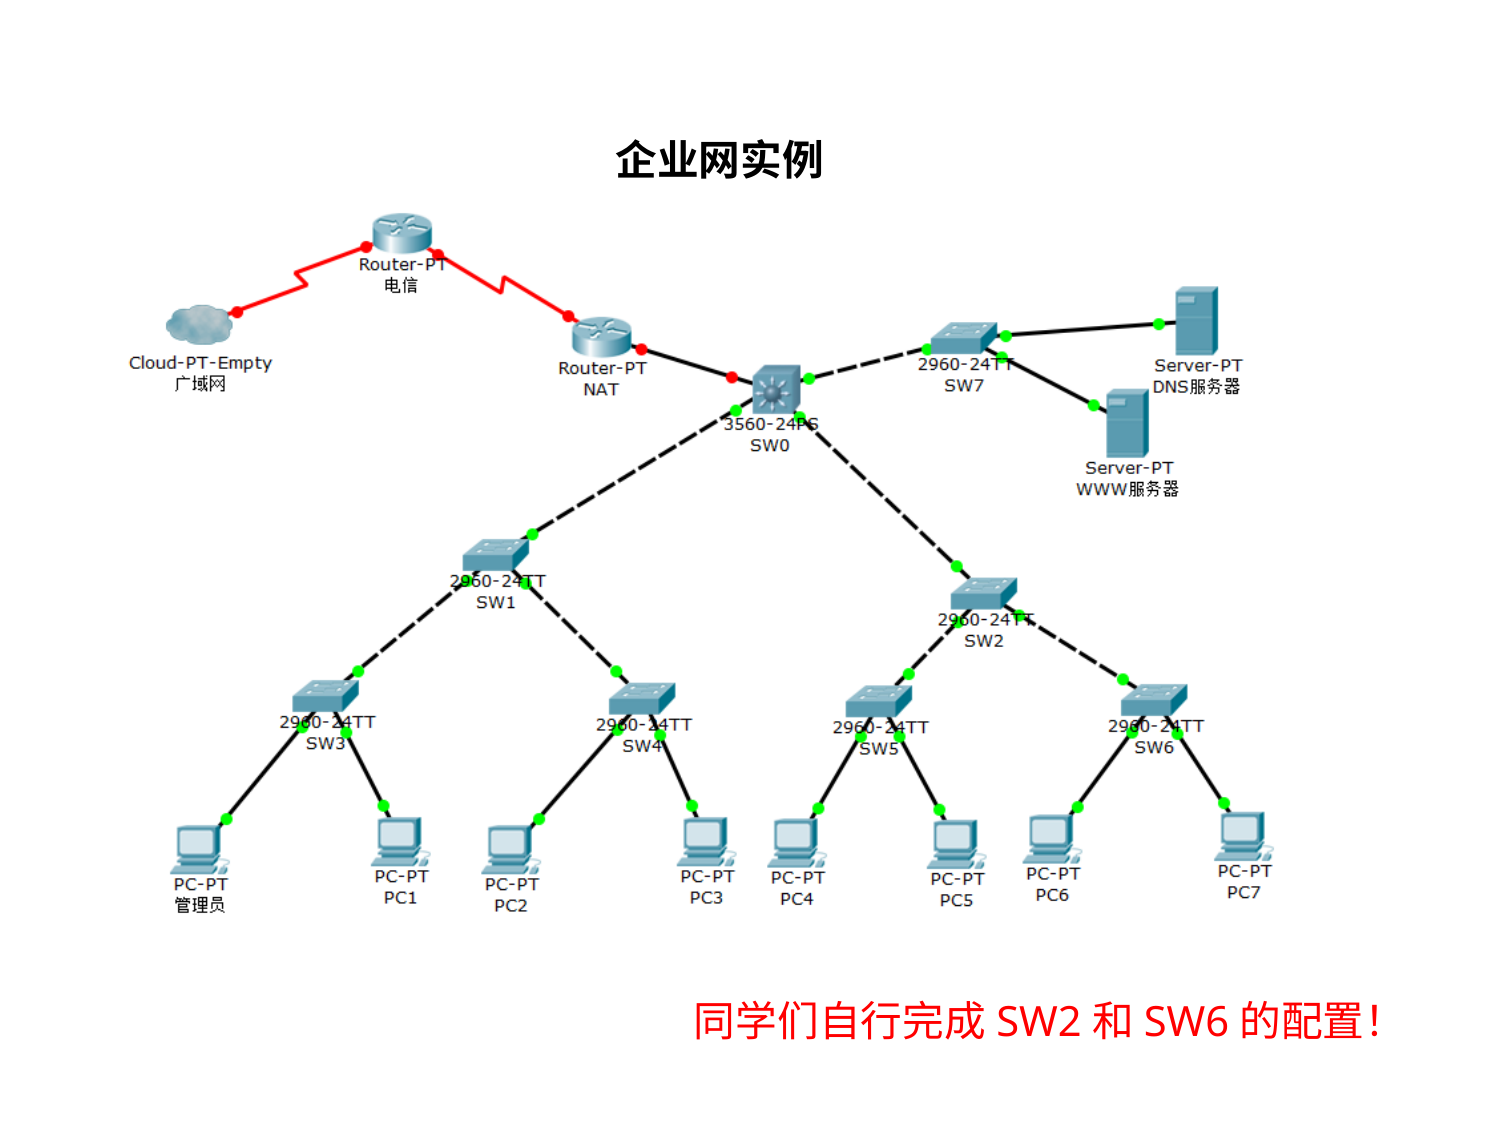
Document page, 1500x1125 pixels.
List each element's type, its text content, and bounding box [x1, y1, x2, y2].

text_box 同学们自行完成SW2和SW6的配置！ [679, 987, 1422, 1053]
text_box 企业网实例 [600, 126, 840, 182]
picture [125, 184, 1315, 929]
